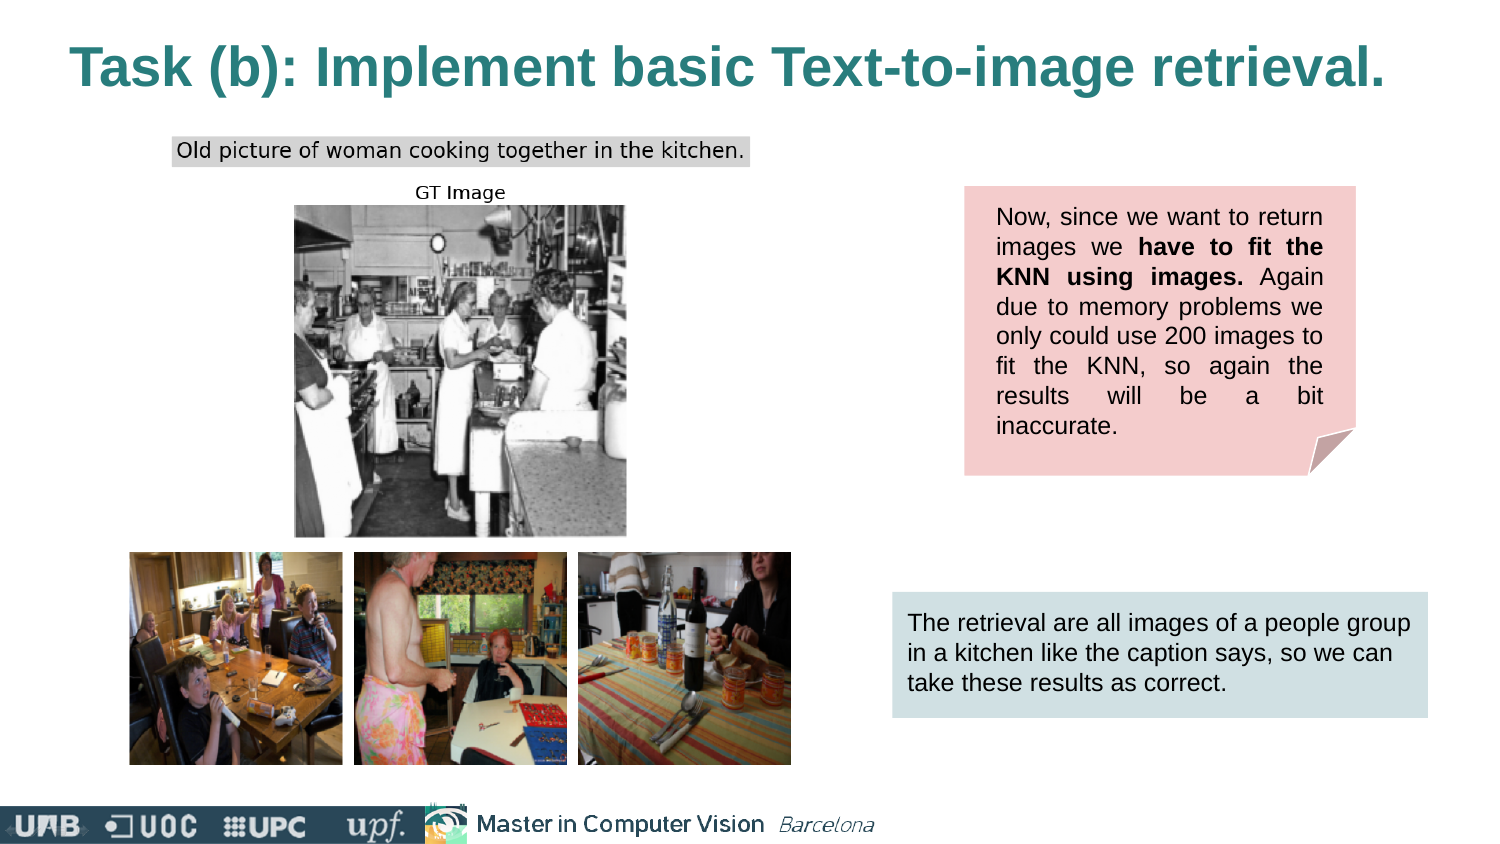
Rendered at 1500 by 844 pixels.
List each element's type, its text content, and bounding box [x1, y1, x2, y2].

title Task (b): Implement basic Text-to-image retrieval. [54, 24, 1446, 104]
text_box The retrieval are all images of a people group in a kitchen like the caption says, so we can take these results as correct. [892, 591, 1428, 718]
text_box [963, 185, 1332, 477]
text_box Now, since we want to return images we have to fit the KNN using images. Again due to memory problems we only could use 200 images to fit the KNN, so again the results will be a bit inaccurate. [981, 185, 1340, 453]
picture [0, 102, 882, 844]
text_box [1340, 185, 1357, 445]
